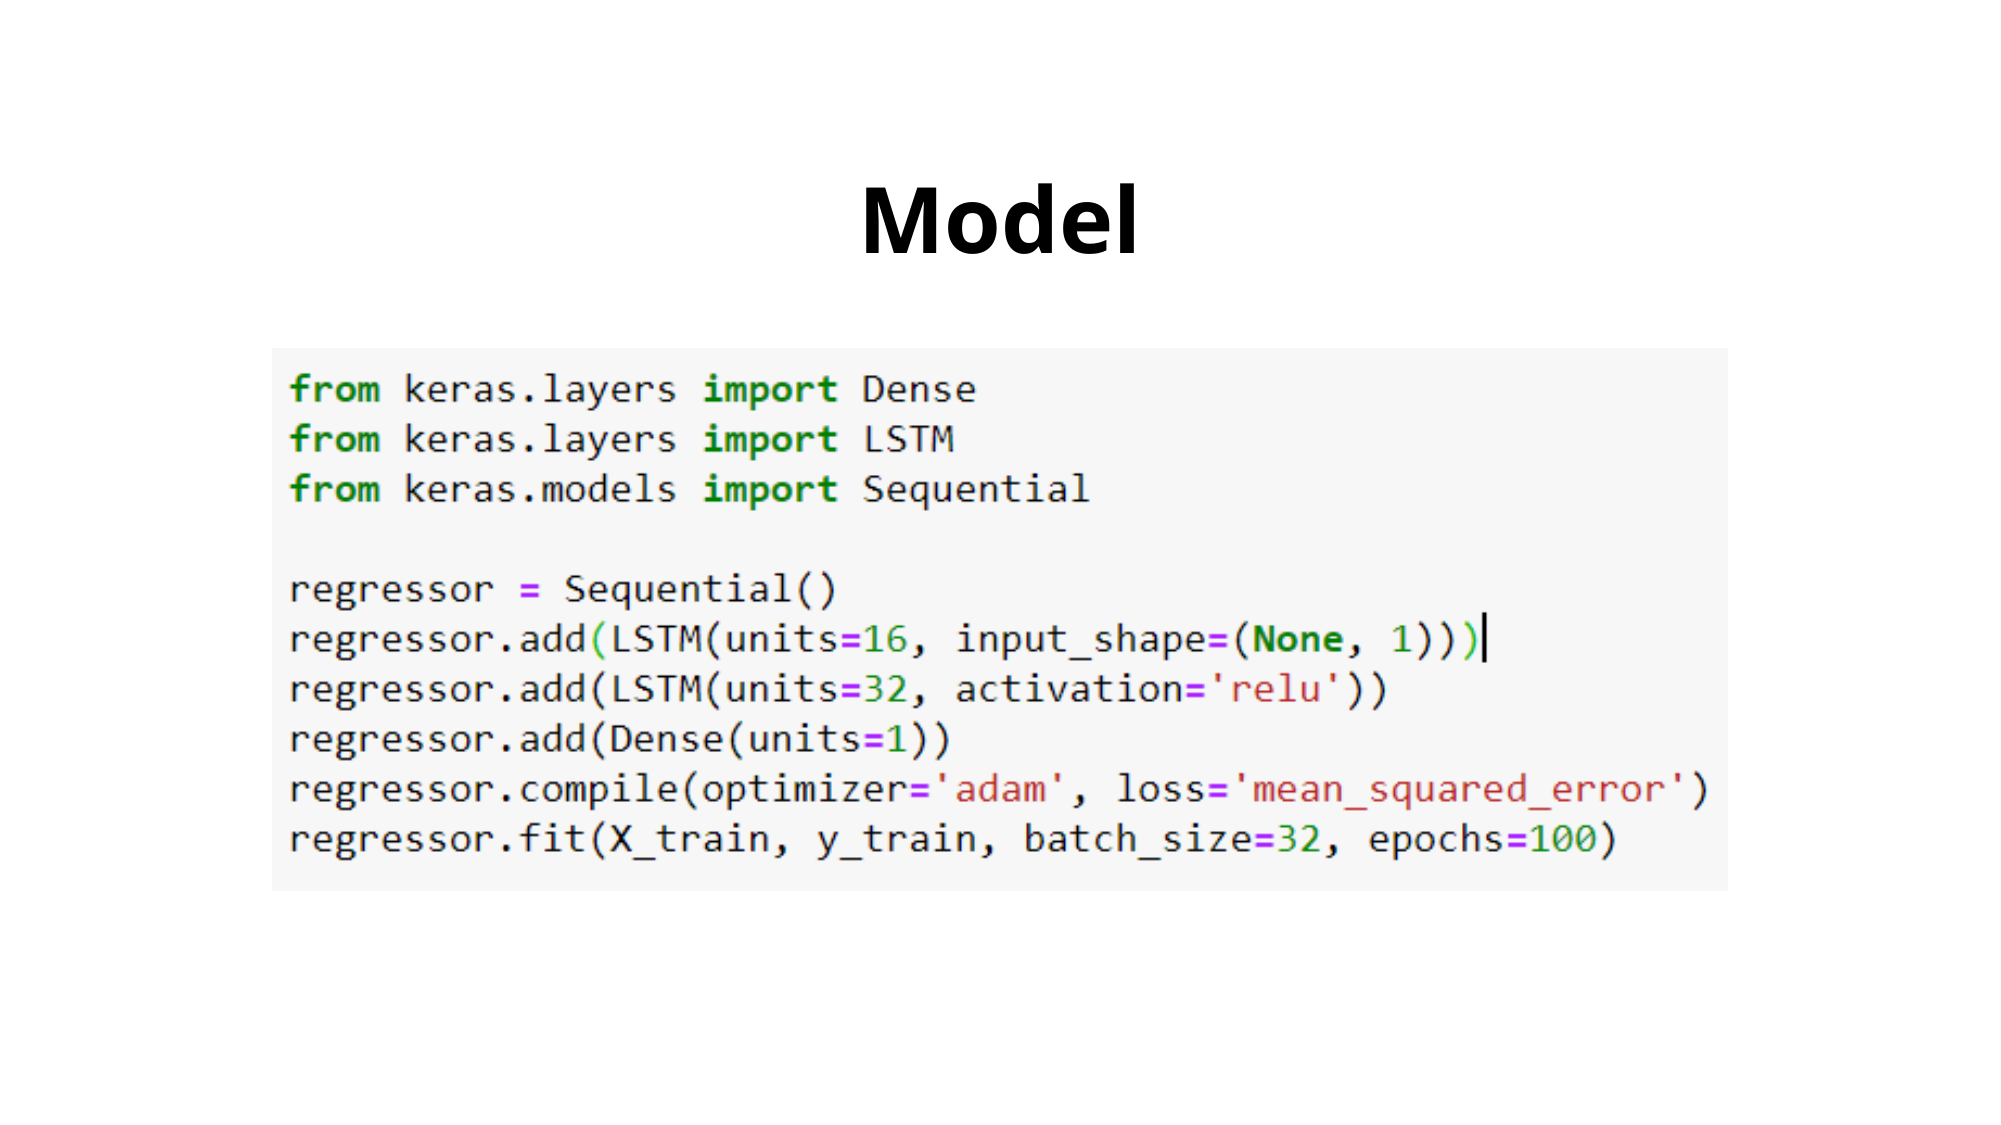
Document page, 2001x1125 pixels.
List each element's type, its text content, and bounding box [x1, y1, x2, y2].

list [272, 348, 1728, 891]
title Model [137, 115, 1863, 333]
